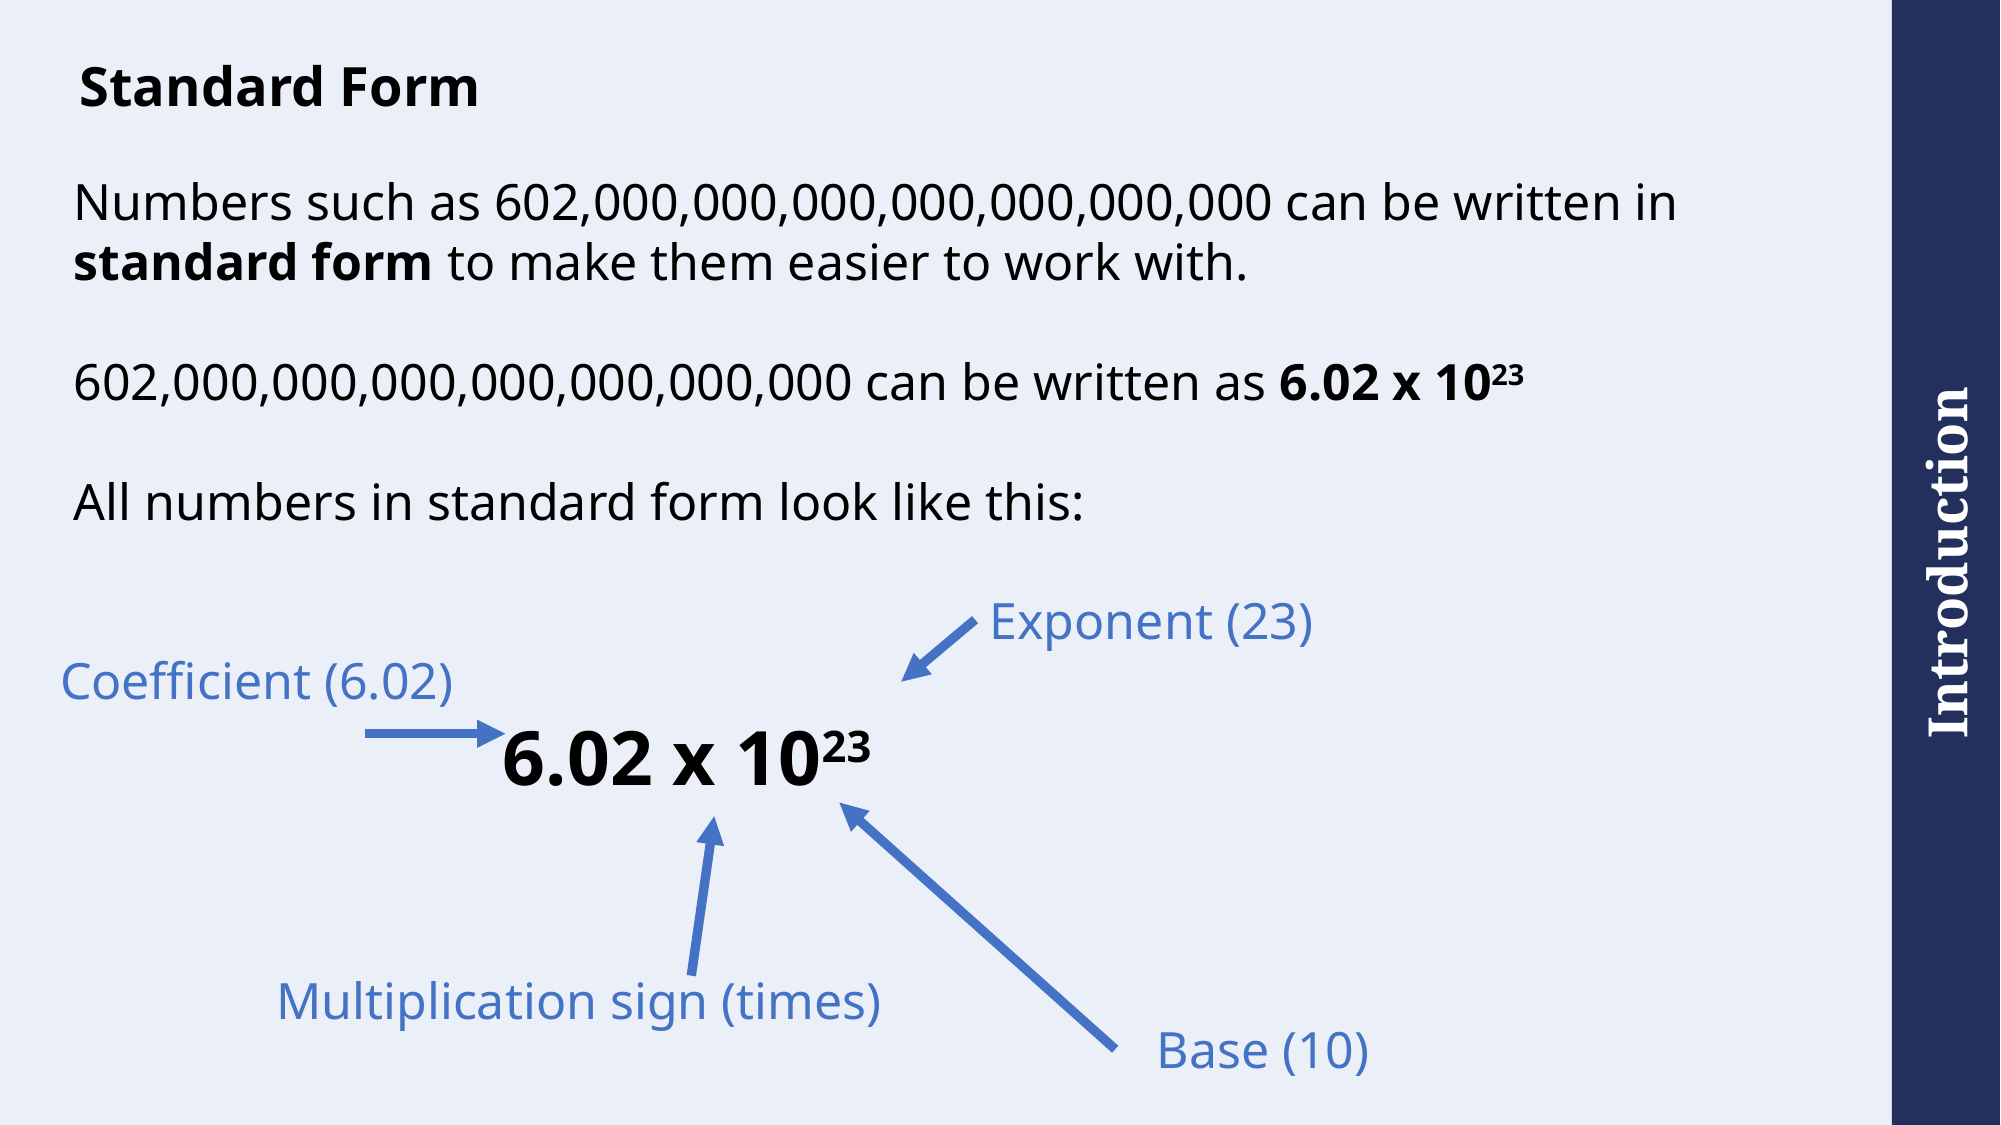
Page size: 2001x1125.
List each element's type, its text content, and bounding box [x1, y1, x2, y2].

text_box Multiplication sign (times) [261, 961, 839, 1037]
text_box Numbers such as 602,000,000,000,000,000,000,000 can be written in standard form to make them easier to work with. 602,000,000,000,000,000,000,000 can be written as 6.02 x 1023 All numbers in standard form look like this: 6.02 x 1023 [59, 162, 1831, 868]
text_box Exponent (23) [975, 582, 1329, 657]
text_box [839, 802, 1116, 1050]
text_box Coefficient (6.02) [45, 642, 469, 717]
text_box Base (10) [1141, 1011, 1385, 1087]
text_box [901, 620, 968, 682]
title Standard Form [79, 0, 1822, 119]
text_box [691, 816, 715, 976]
